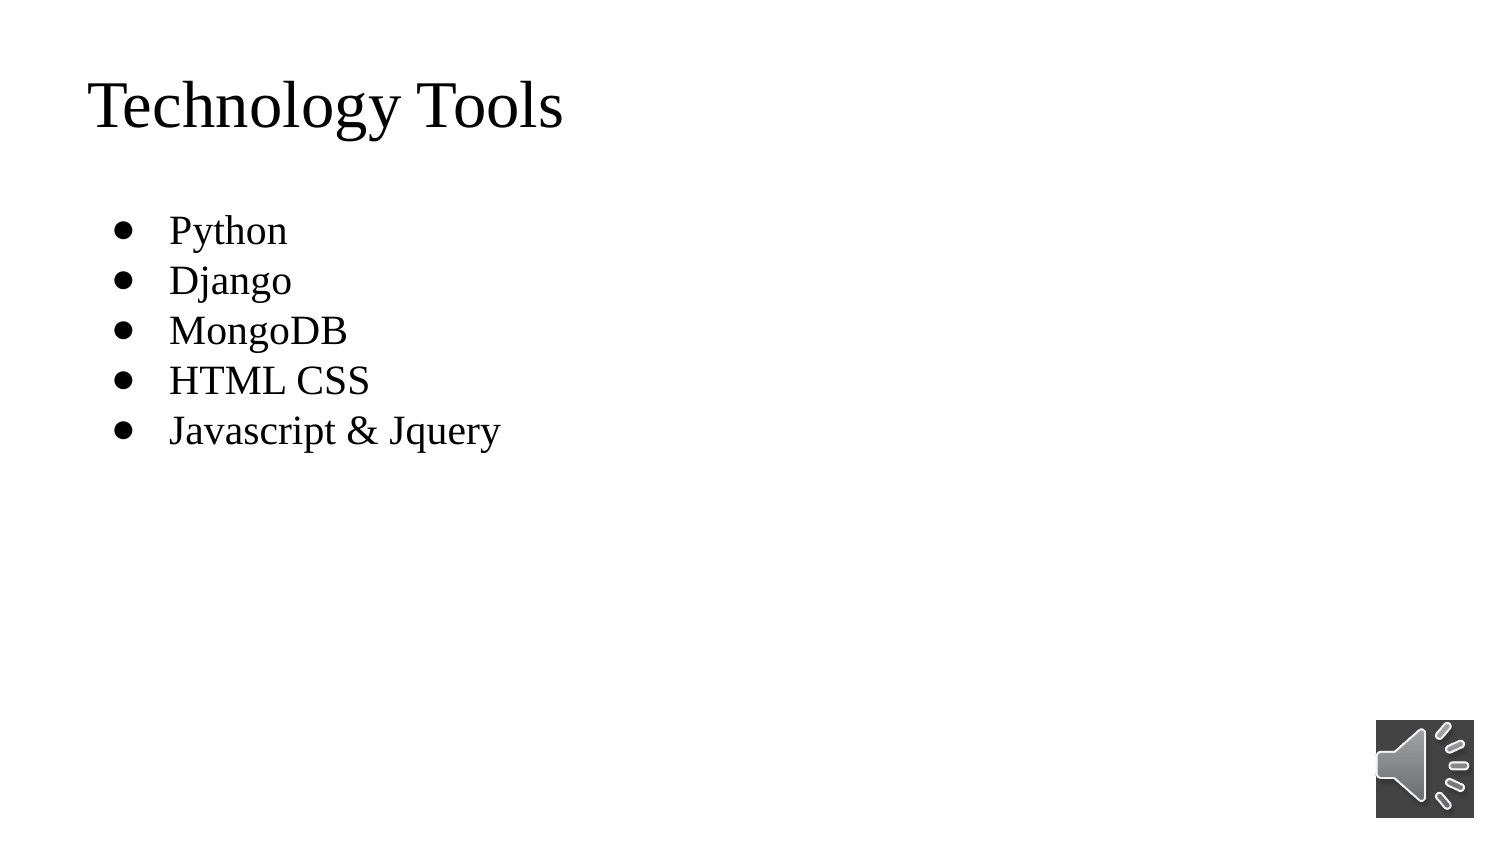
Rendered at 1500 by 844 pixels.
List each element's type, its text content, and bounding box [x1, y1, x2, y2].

text_box Technology Tools [72, 34, 1450, 157]
picture [1374, 718, 1476, 819]
text_box Python Django MongoDB HTML CSS Javascript & Jquery [79, 188, 750, 469]
